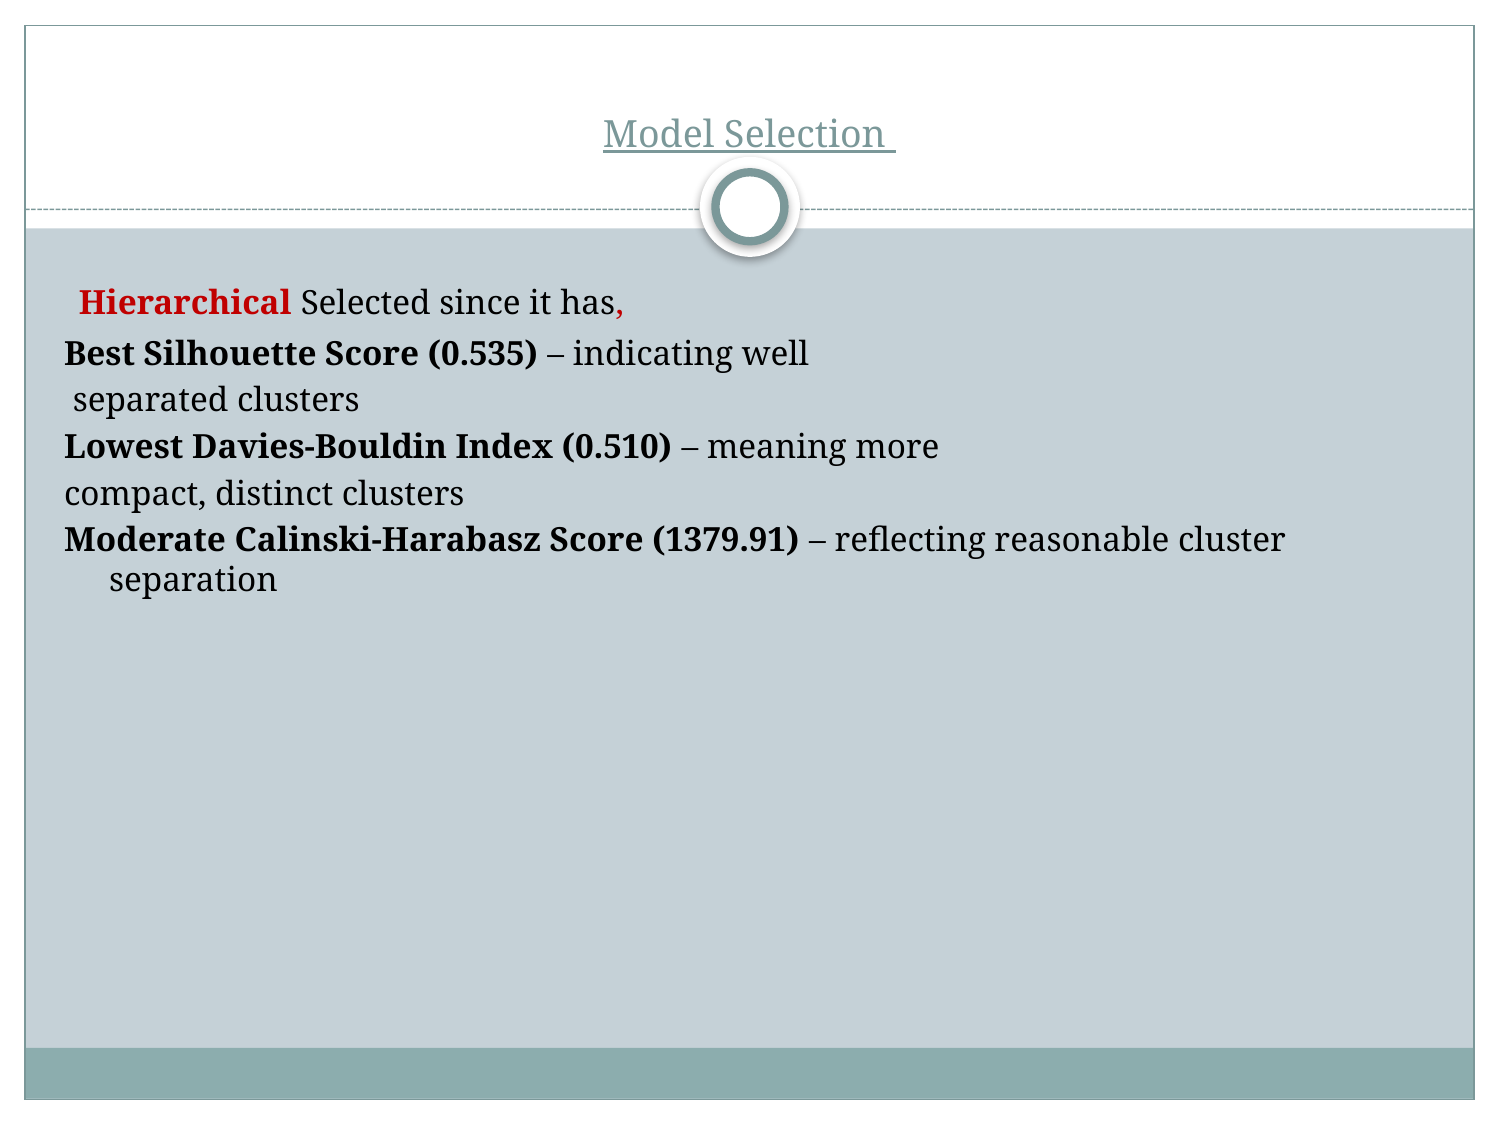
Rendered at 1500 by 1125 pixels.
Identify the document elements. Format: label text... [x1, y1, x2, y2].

list Hierarchical Selected since it has, Best Silhouette Score (0.535) – indicating well separated clusters Lowest Davies-Bouldin Index (0.510) – meaning more compact, distinct clusters Moderate Calinski-Harabasz Score (1379.91) – reflecting reasonable cluster separation [49, 250, 1445, 1001]
title Model Selection [49, 37, 1450, 162]
